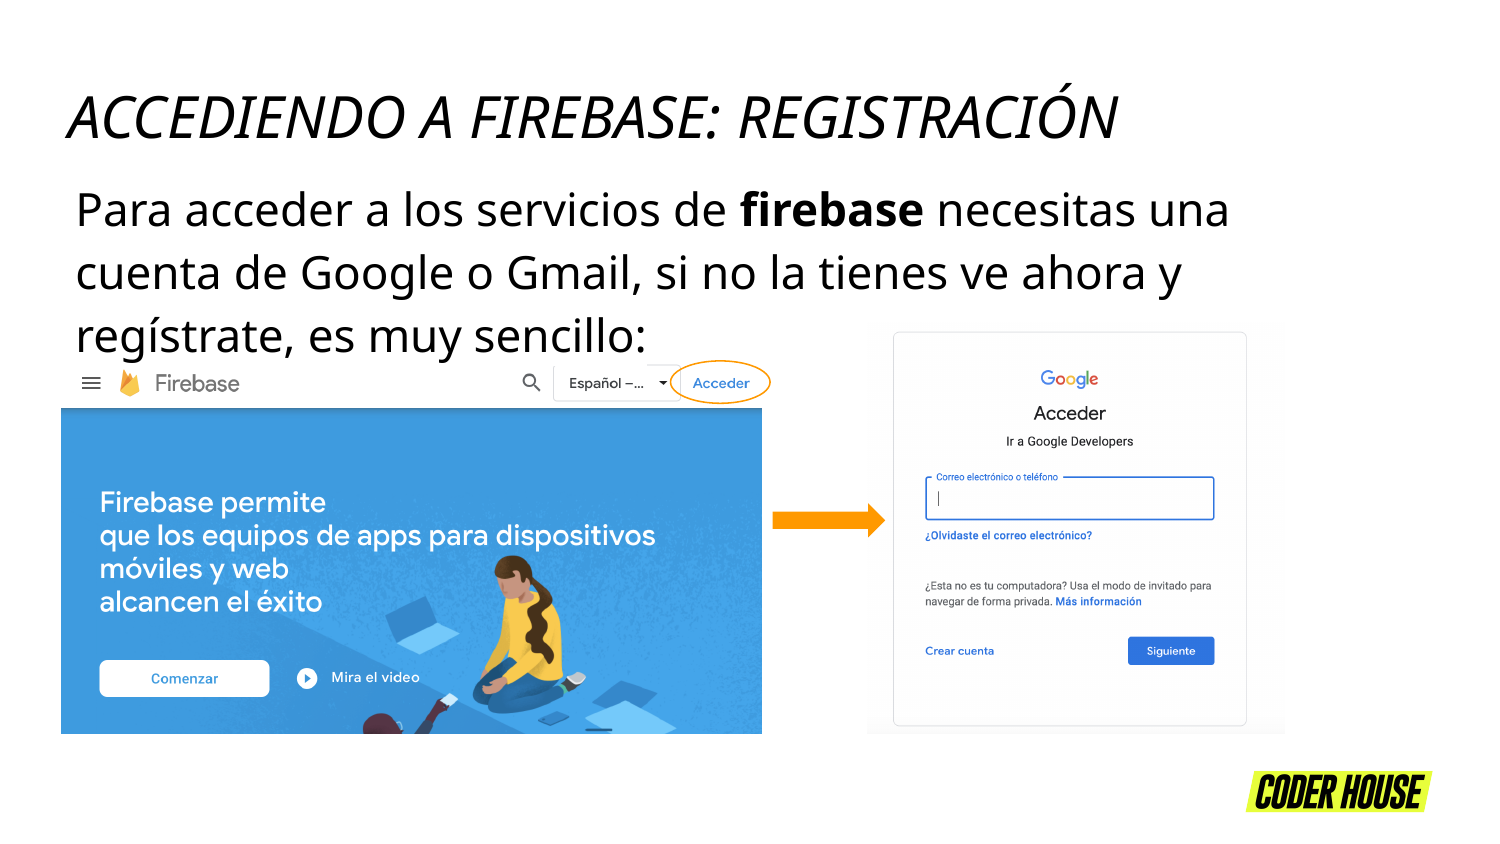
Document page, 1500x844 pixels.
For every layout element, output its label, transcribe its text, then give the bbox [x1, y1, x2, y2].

picture [867, 322, 1285, 734]
text_box Para acceder a los servicios de firebase necesitas una cuenta de Google o Gmail, si no la tienes ve ahora y regístrate, es muy sencillo: [60, 157, 1366, 361]
text_box [767, 374, 771, 390]
picture [1241, 764, 1437, 819]
text_box ACCEDIENDO A FIREBASE: REGISTRACIÓN [53, 54, 1307, 129]
text_box [772, 511, 862, 529]
picture [61, 360, 762, 734]
